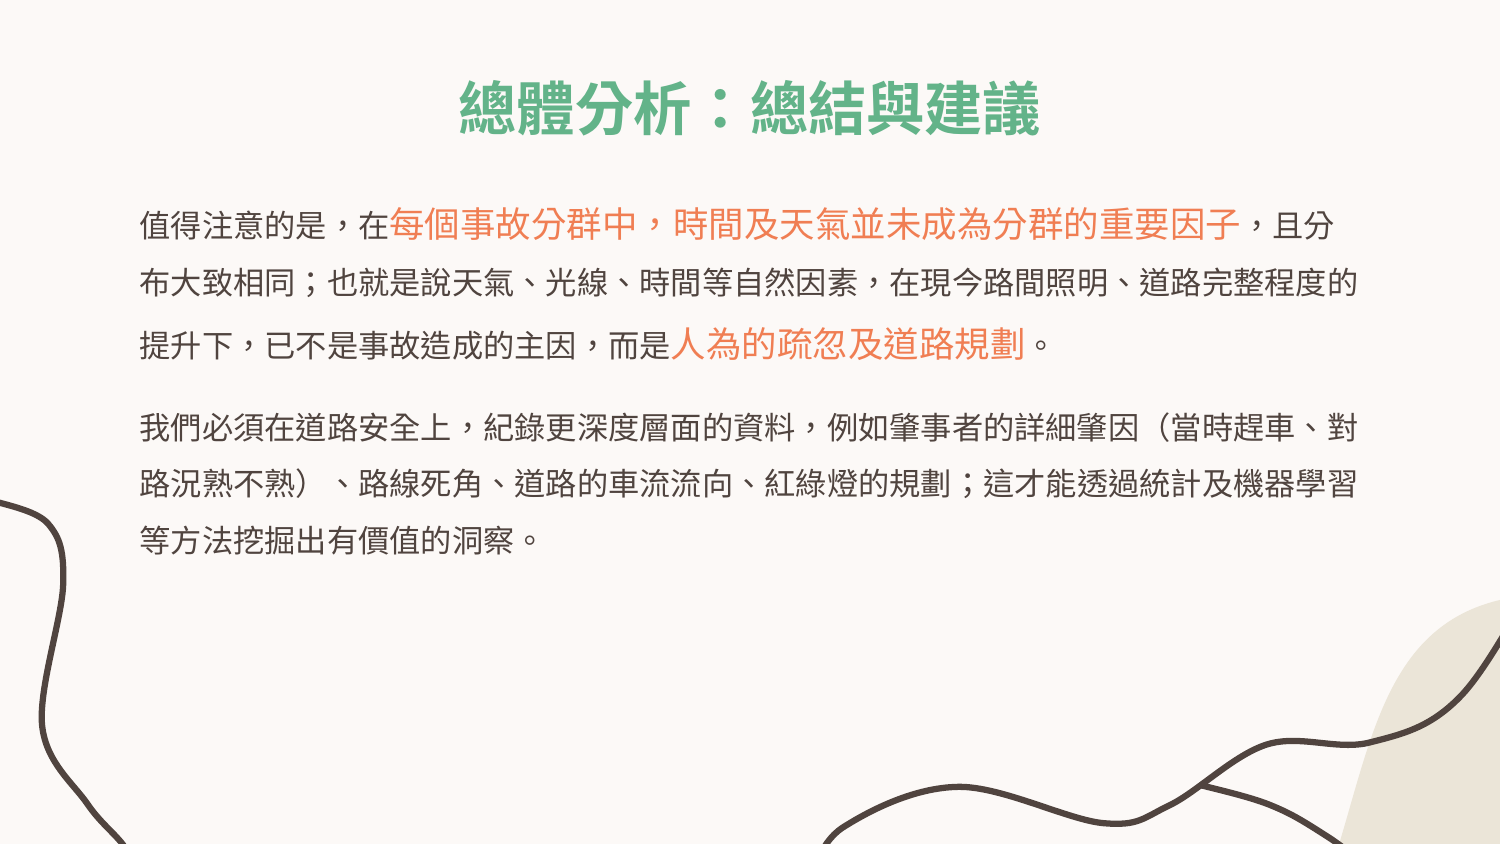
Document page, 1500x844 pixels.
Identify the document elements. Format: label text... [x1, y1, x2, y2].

list 值得注意的是，在每個事故分群中，時間及天氣並未成為分群的重要因子，且分布大致相同；也就是說天氣、光線、時間等自然因素，在現今路間照明、道路完整程度的提升下，已不是事故造成的主因，而是人為的疏忽及道路規劃。 我們必須在道路安全上，紀錄更深度層面的資料，例如肇事者的詳細肇因（當時趕車、對路況熟不熟）、路線死角、道路的車流流向、紅綠燈的規劃；這才能透過統計及機器學習等方法挖掘出有價值的洞察。 [124, 166, 1376, 755]
title 總體分析：總結與建議 [124, 60, 1376, 155]
